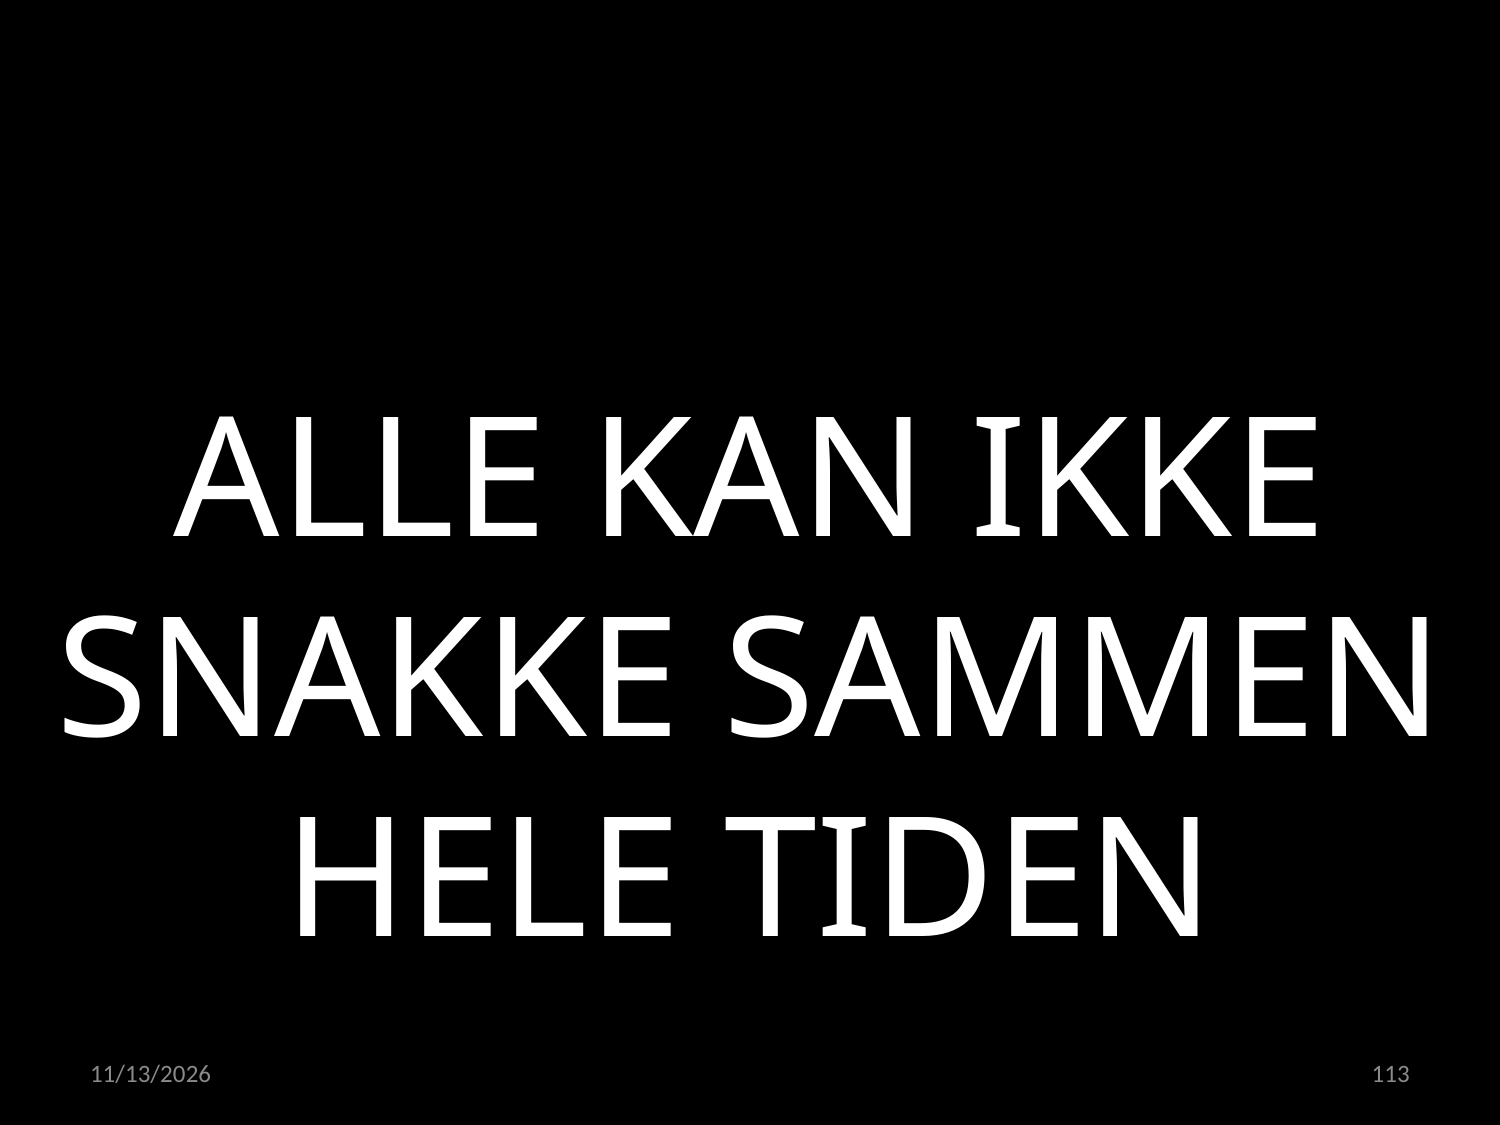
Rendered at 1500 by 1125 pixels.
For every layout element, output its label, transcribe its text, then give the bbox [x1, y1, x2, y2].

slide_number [75, 1042, 425, 1103]
text_box ALLE KAN IKKE SNAKKE SAMMEN HELE TIDEN [0, 361, 1500, 464]
slide_number 113 [1074, 1042, 1425, 1103]
